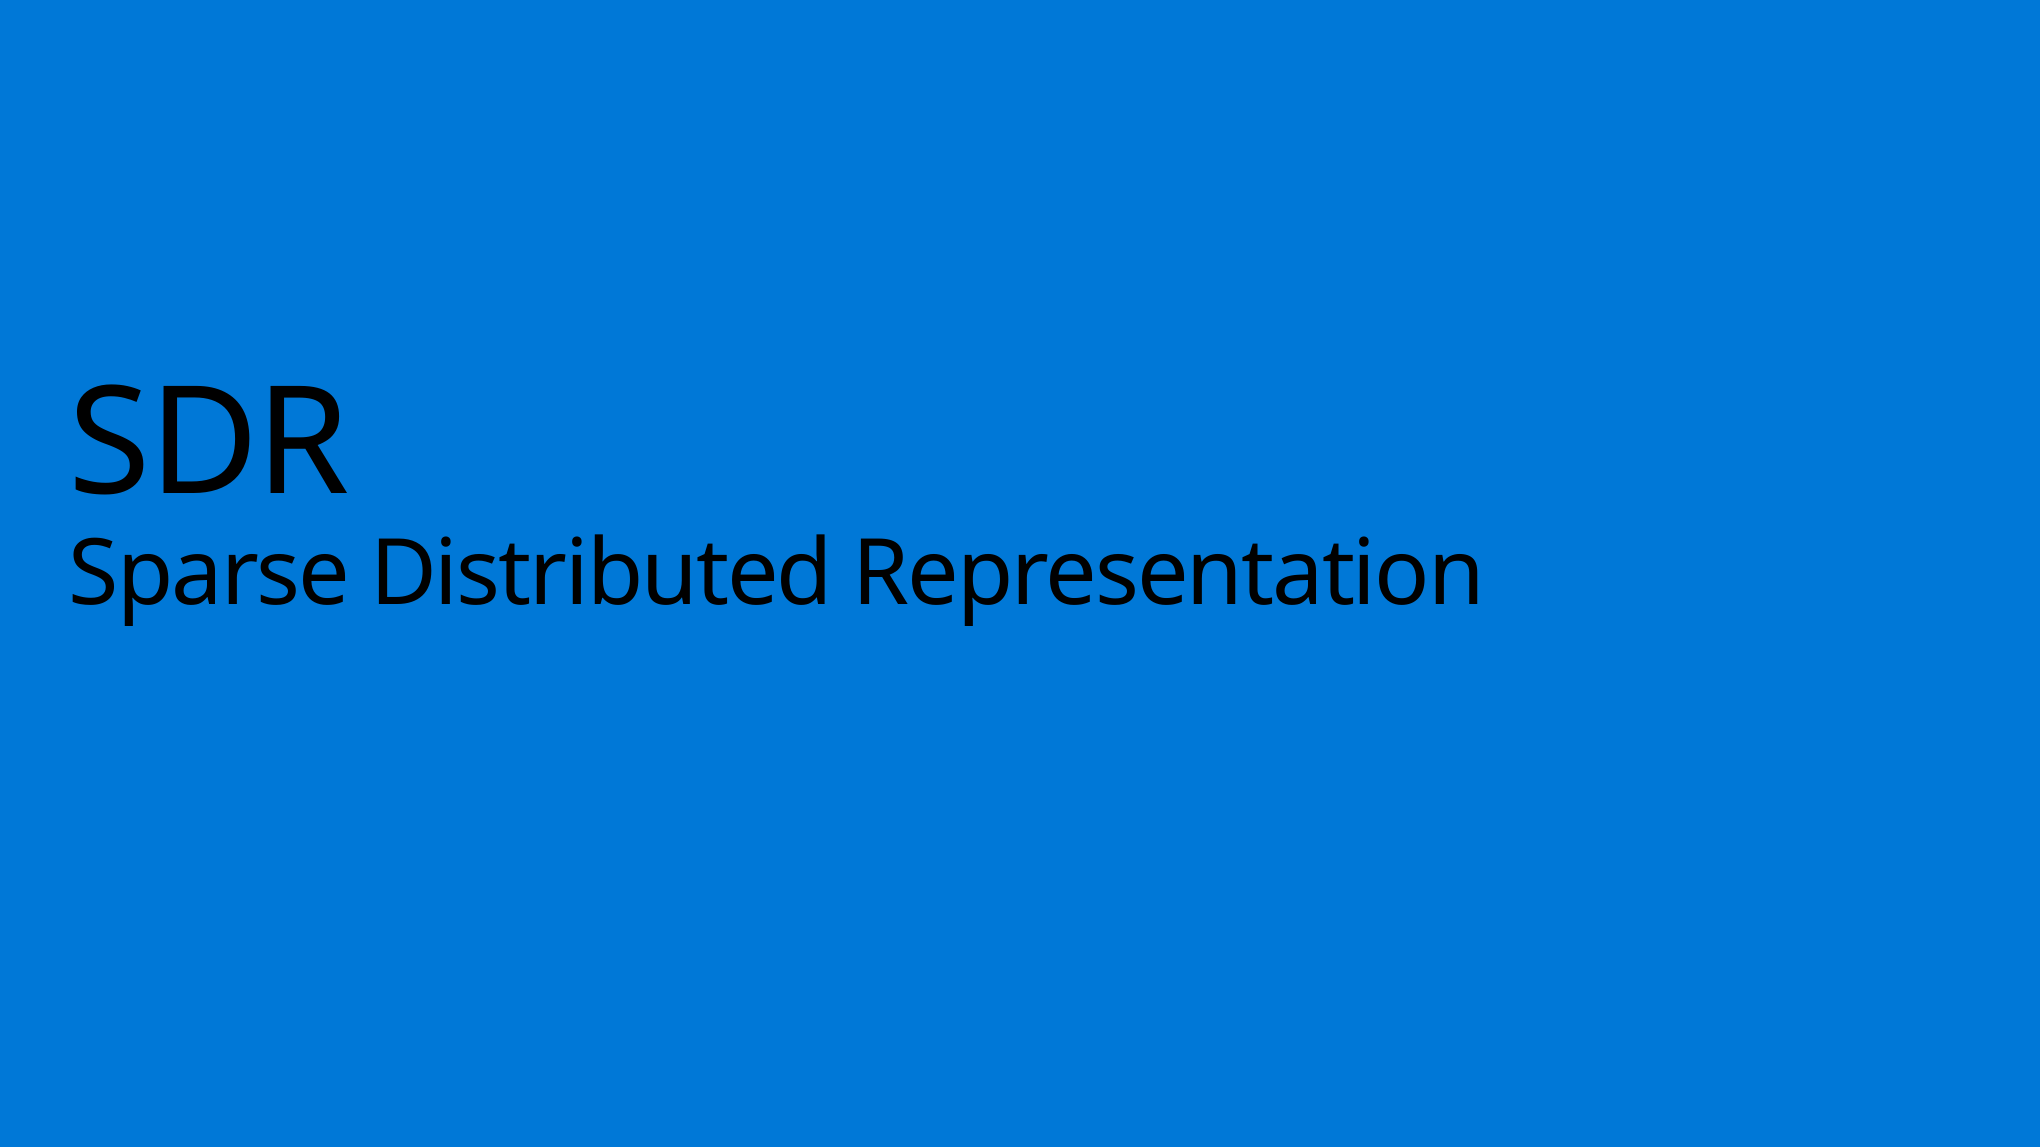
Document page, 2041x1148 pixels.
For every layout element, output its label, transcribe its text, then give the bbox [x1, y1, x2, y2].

title SDR Sparse Distributed Representation [45, 348, 1695, 652]
